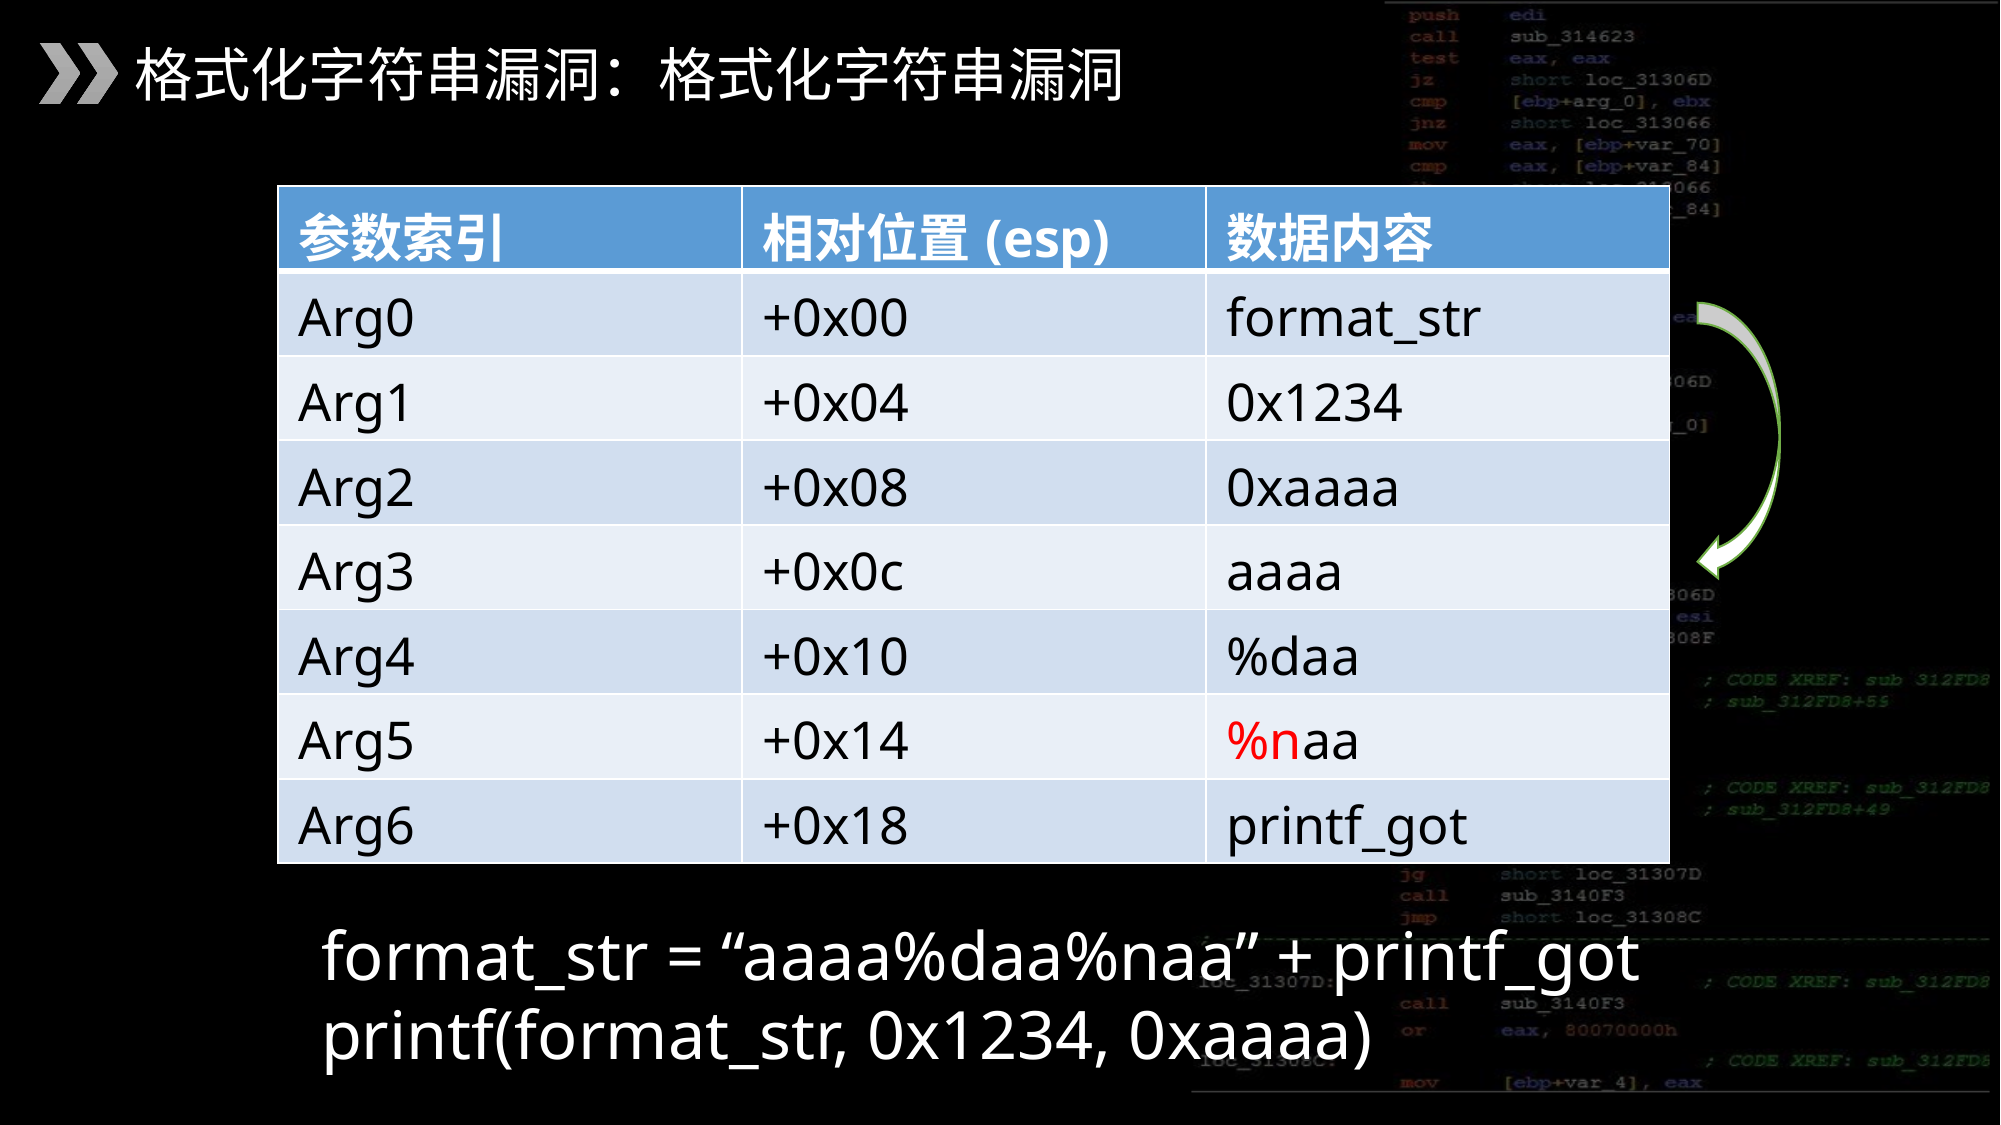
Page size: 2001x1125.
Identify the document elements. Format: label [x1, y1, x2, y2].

picture [0, 0, 2000, 1125]
text_box [39, 42, 119, 104]
